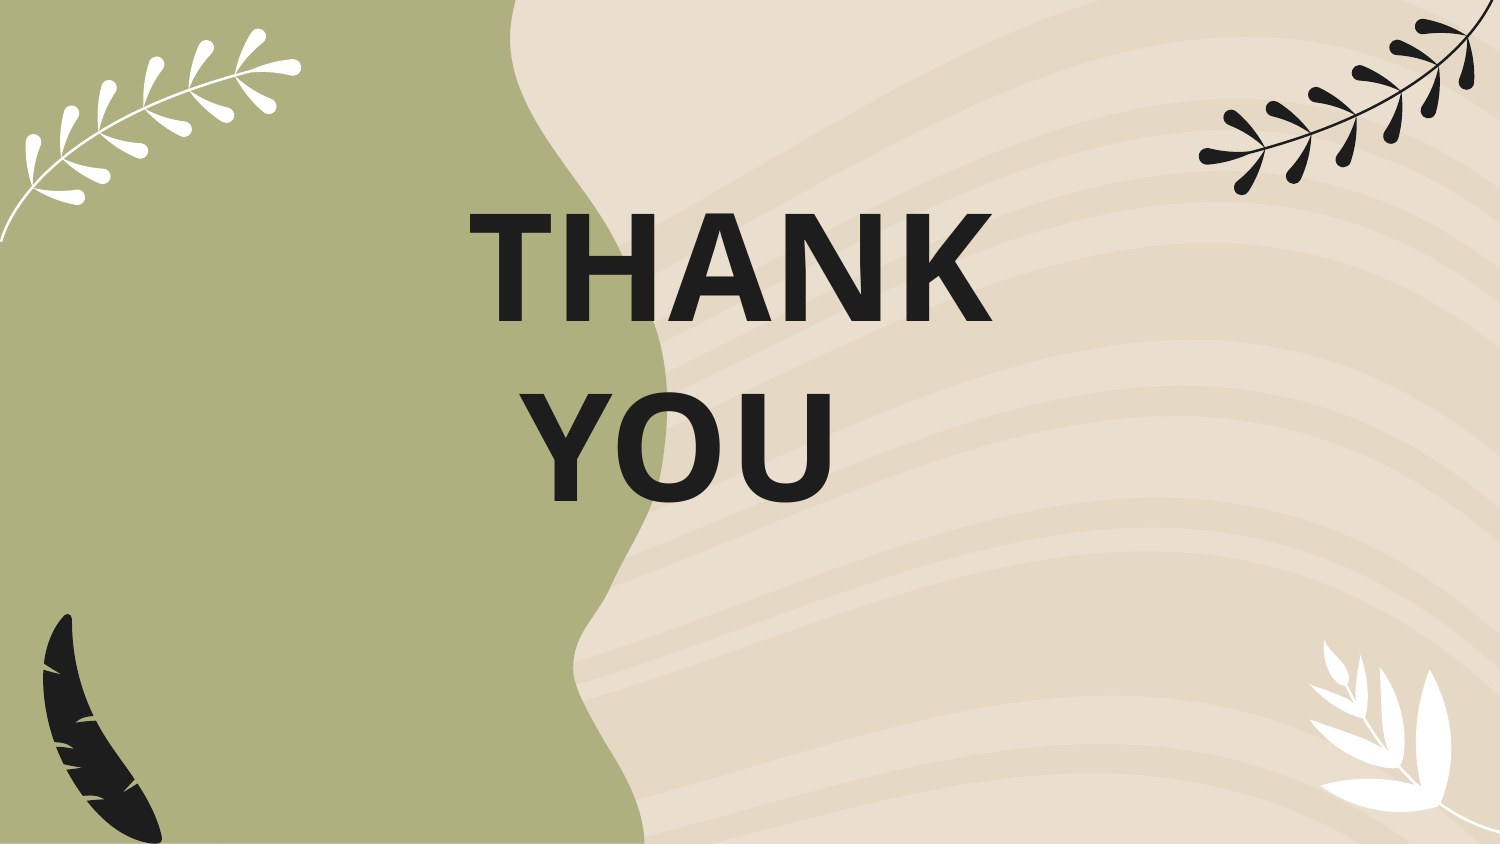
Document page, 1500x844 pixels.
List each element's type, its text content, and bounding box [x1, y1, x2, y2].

subtitle THANK YOU [429, 156, 1182, 697]
